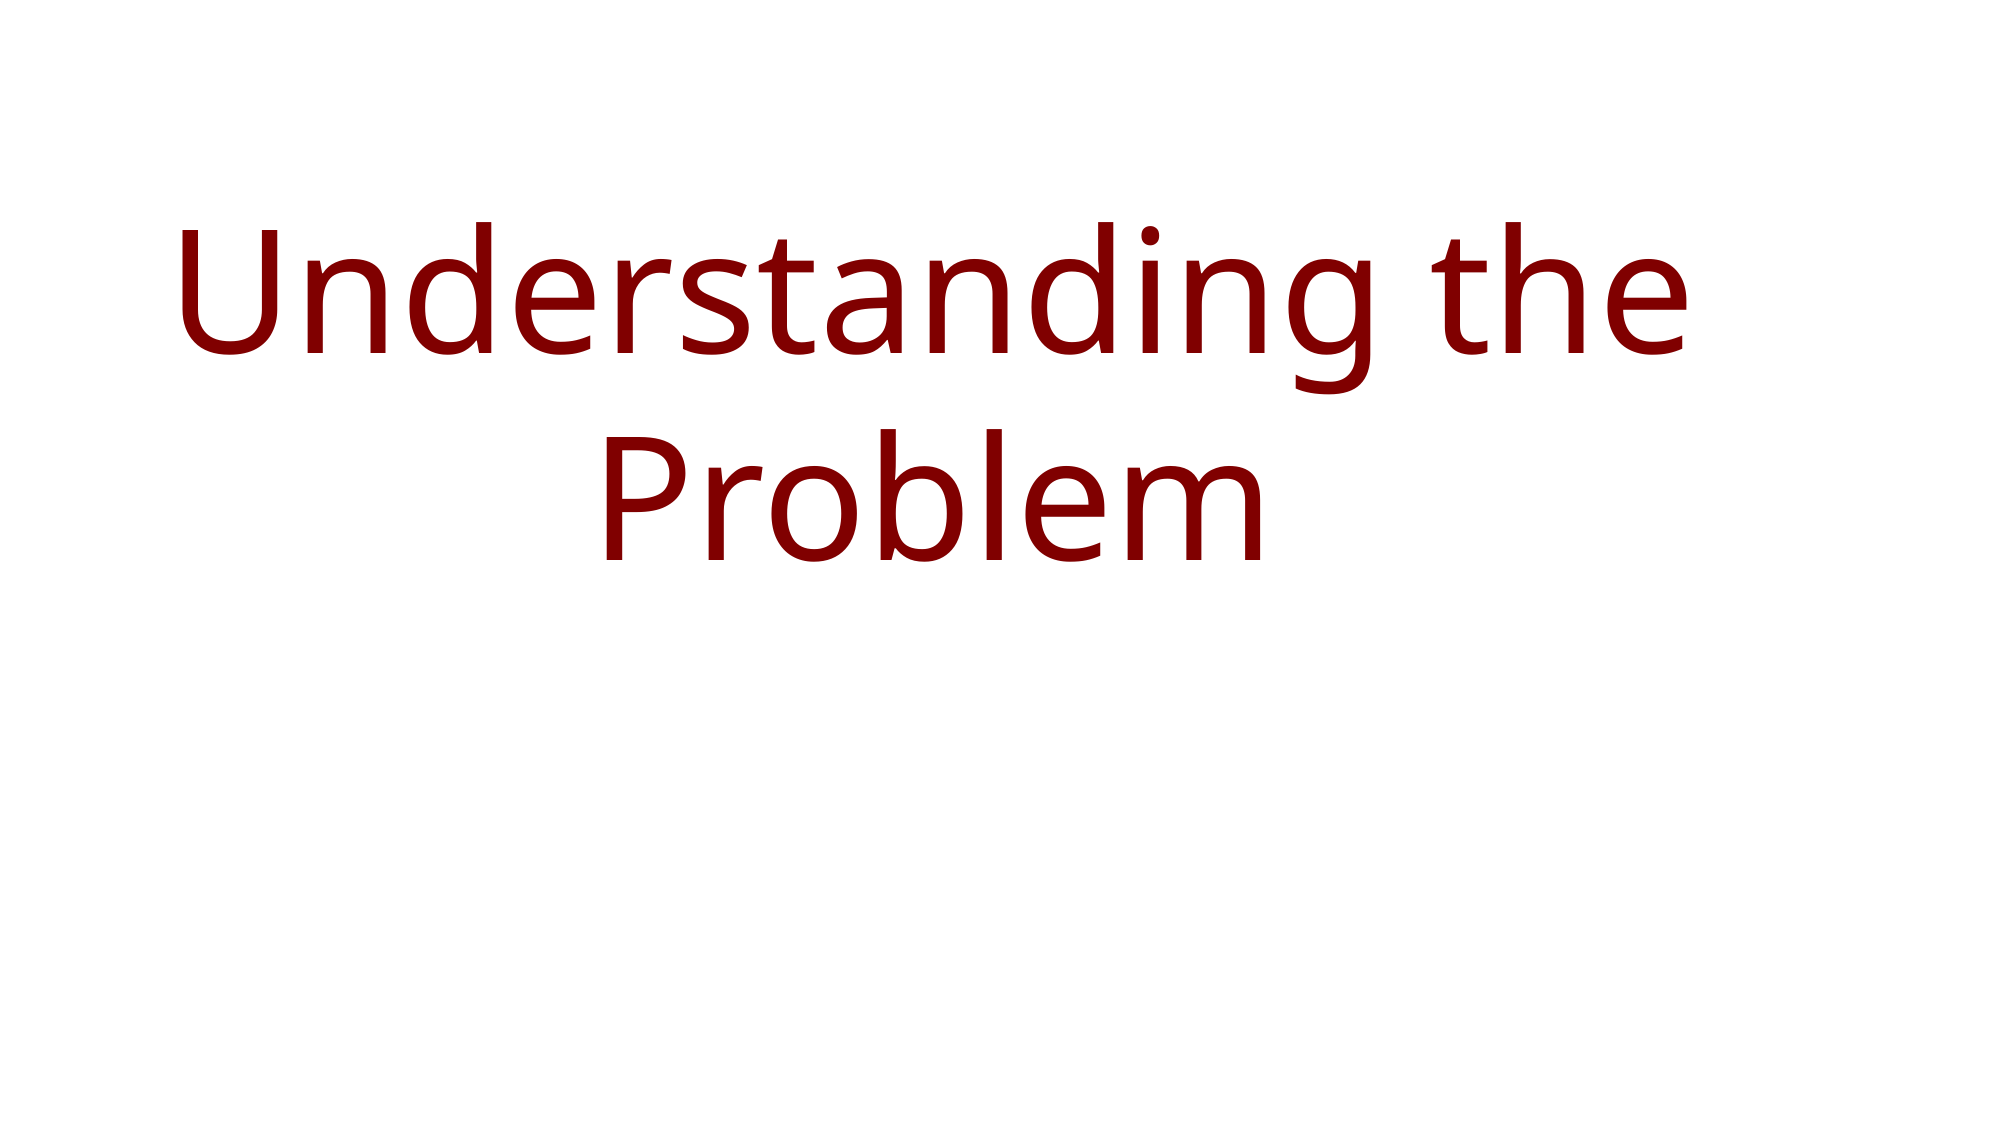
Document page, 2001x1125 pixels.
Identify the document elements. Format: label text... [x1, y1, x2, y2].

text_box Understanding the Problem [77, 161, 1787, 615]
